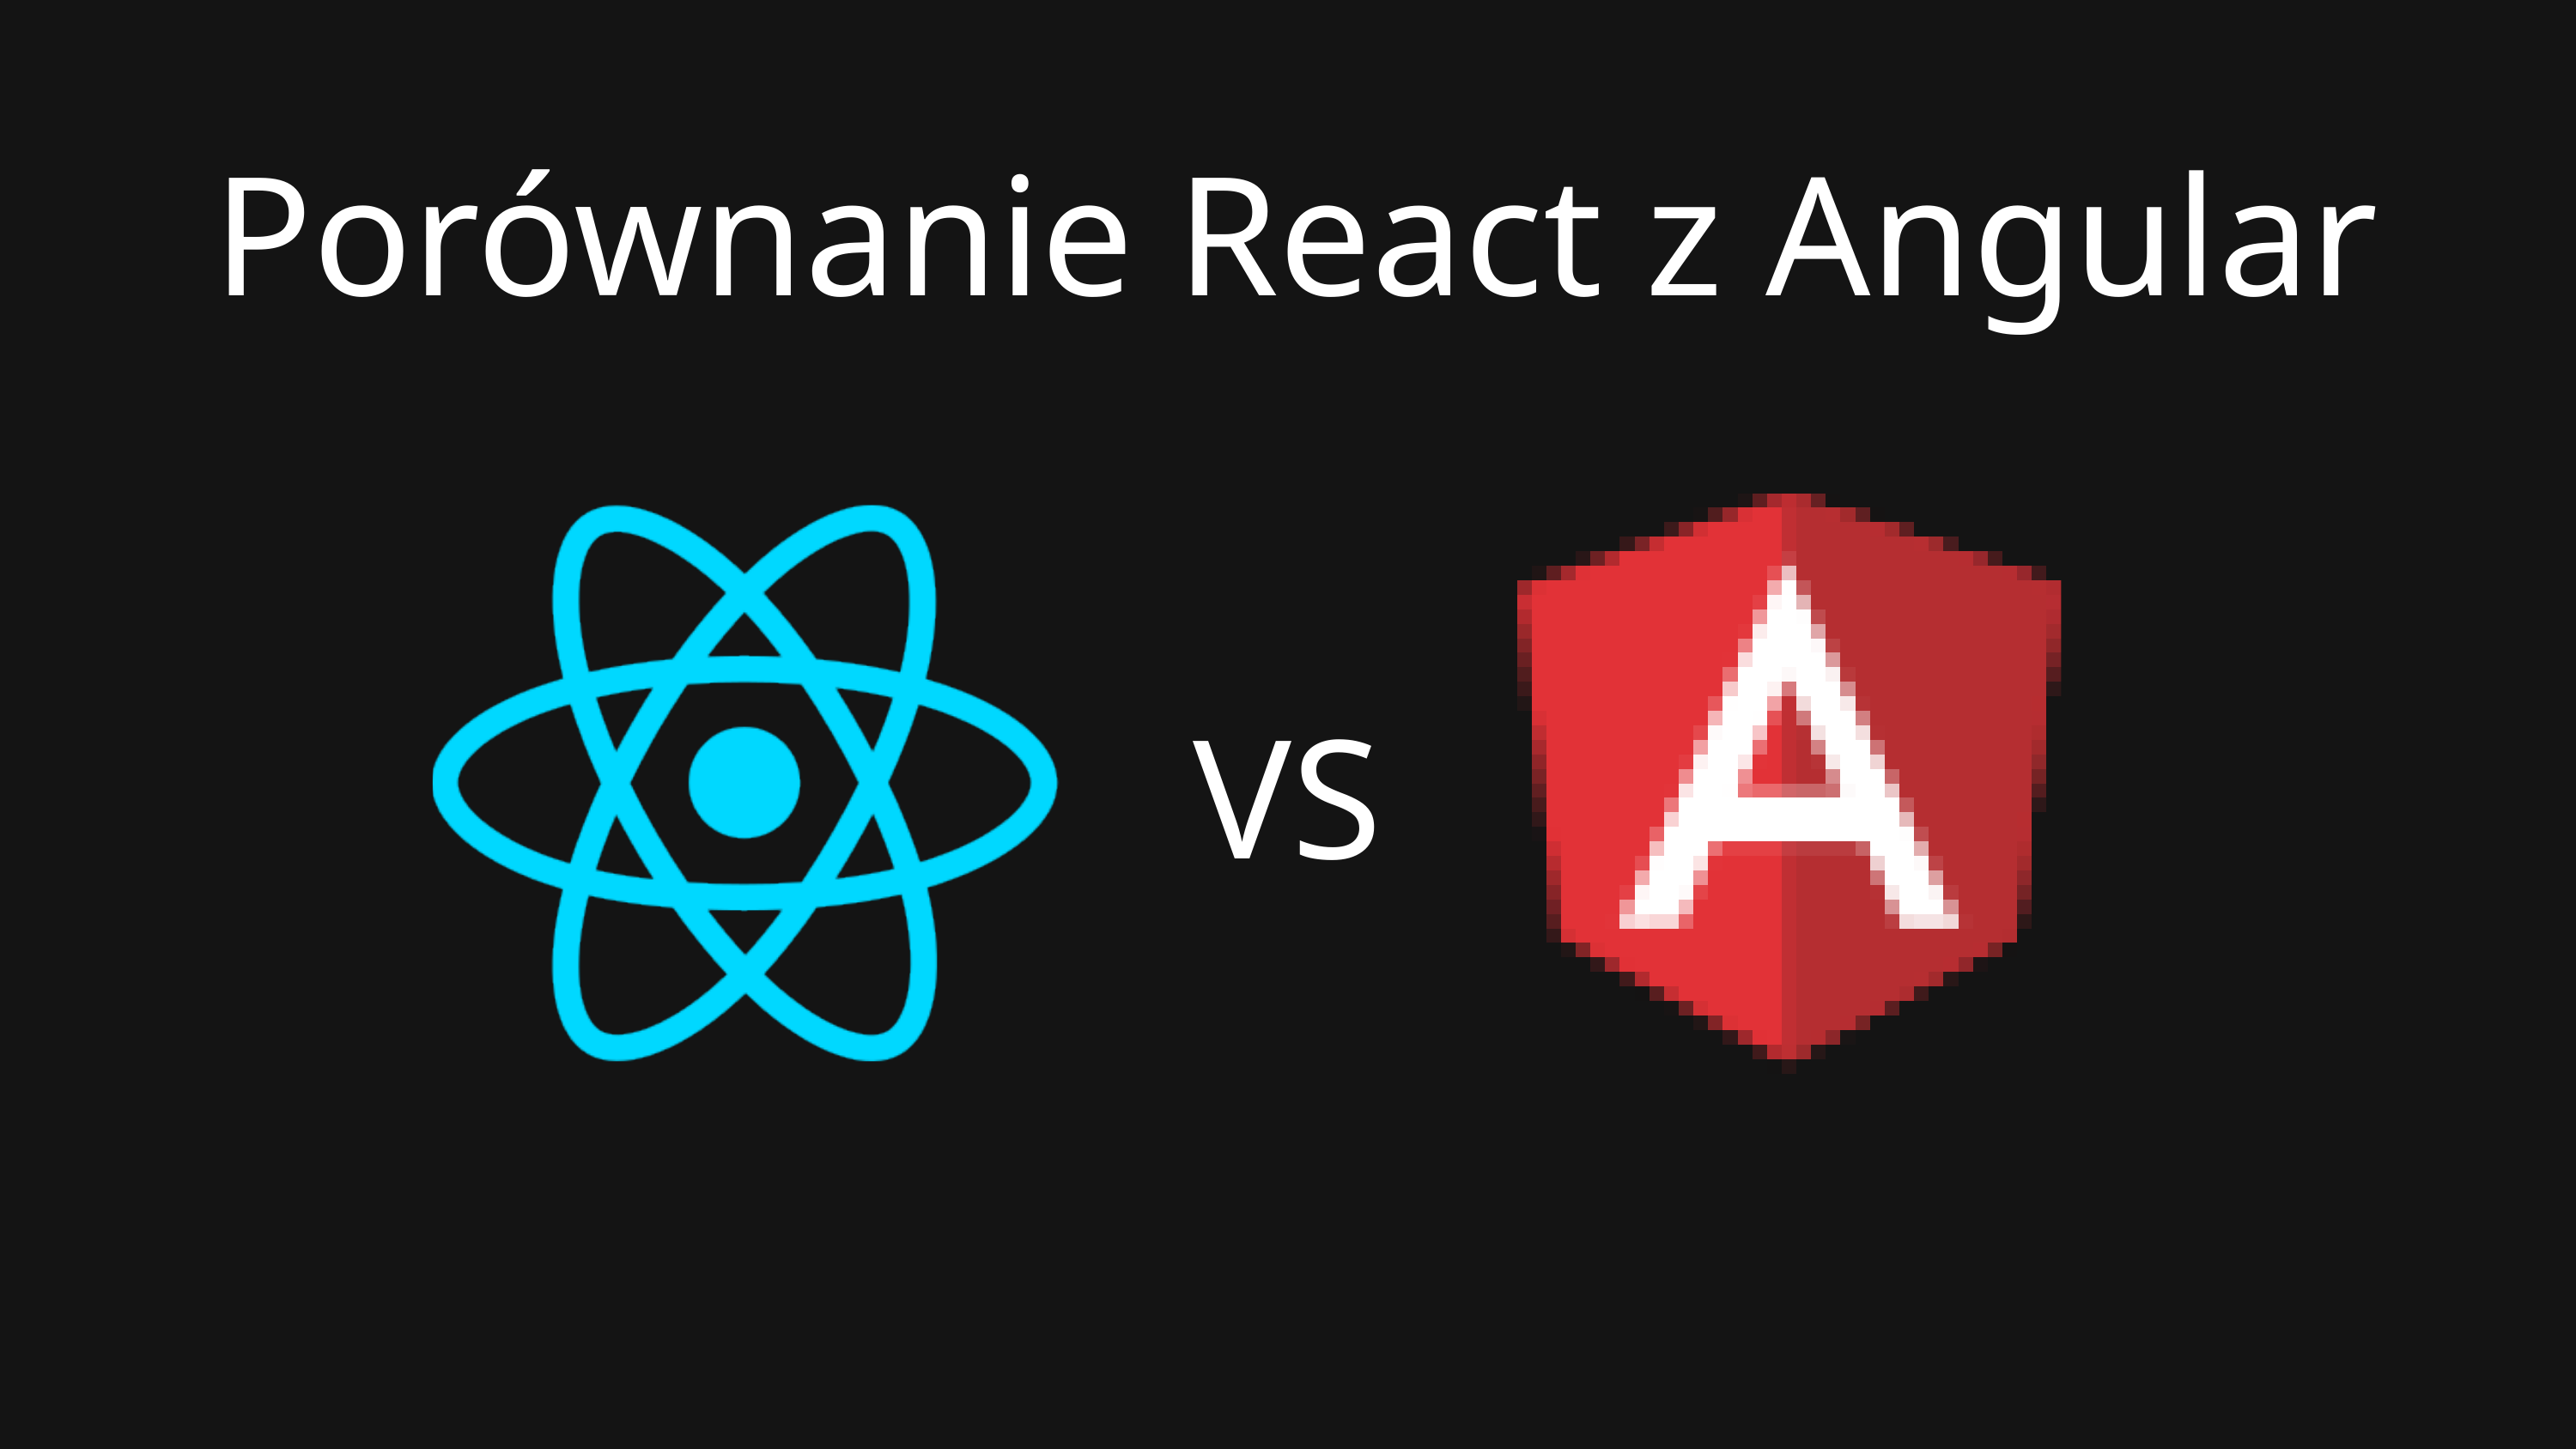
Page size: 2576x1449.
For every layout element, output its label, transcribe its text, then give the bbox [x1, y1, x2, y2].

text_box Porównanie React z Angular [144, 98, 2448, 329]
text_box VS [1188, 661, 1388, 892]
text_box [432, 494, 1060, 1074]
text_box [1517, 494, 2062, 1074]
